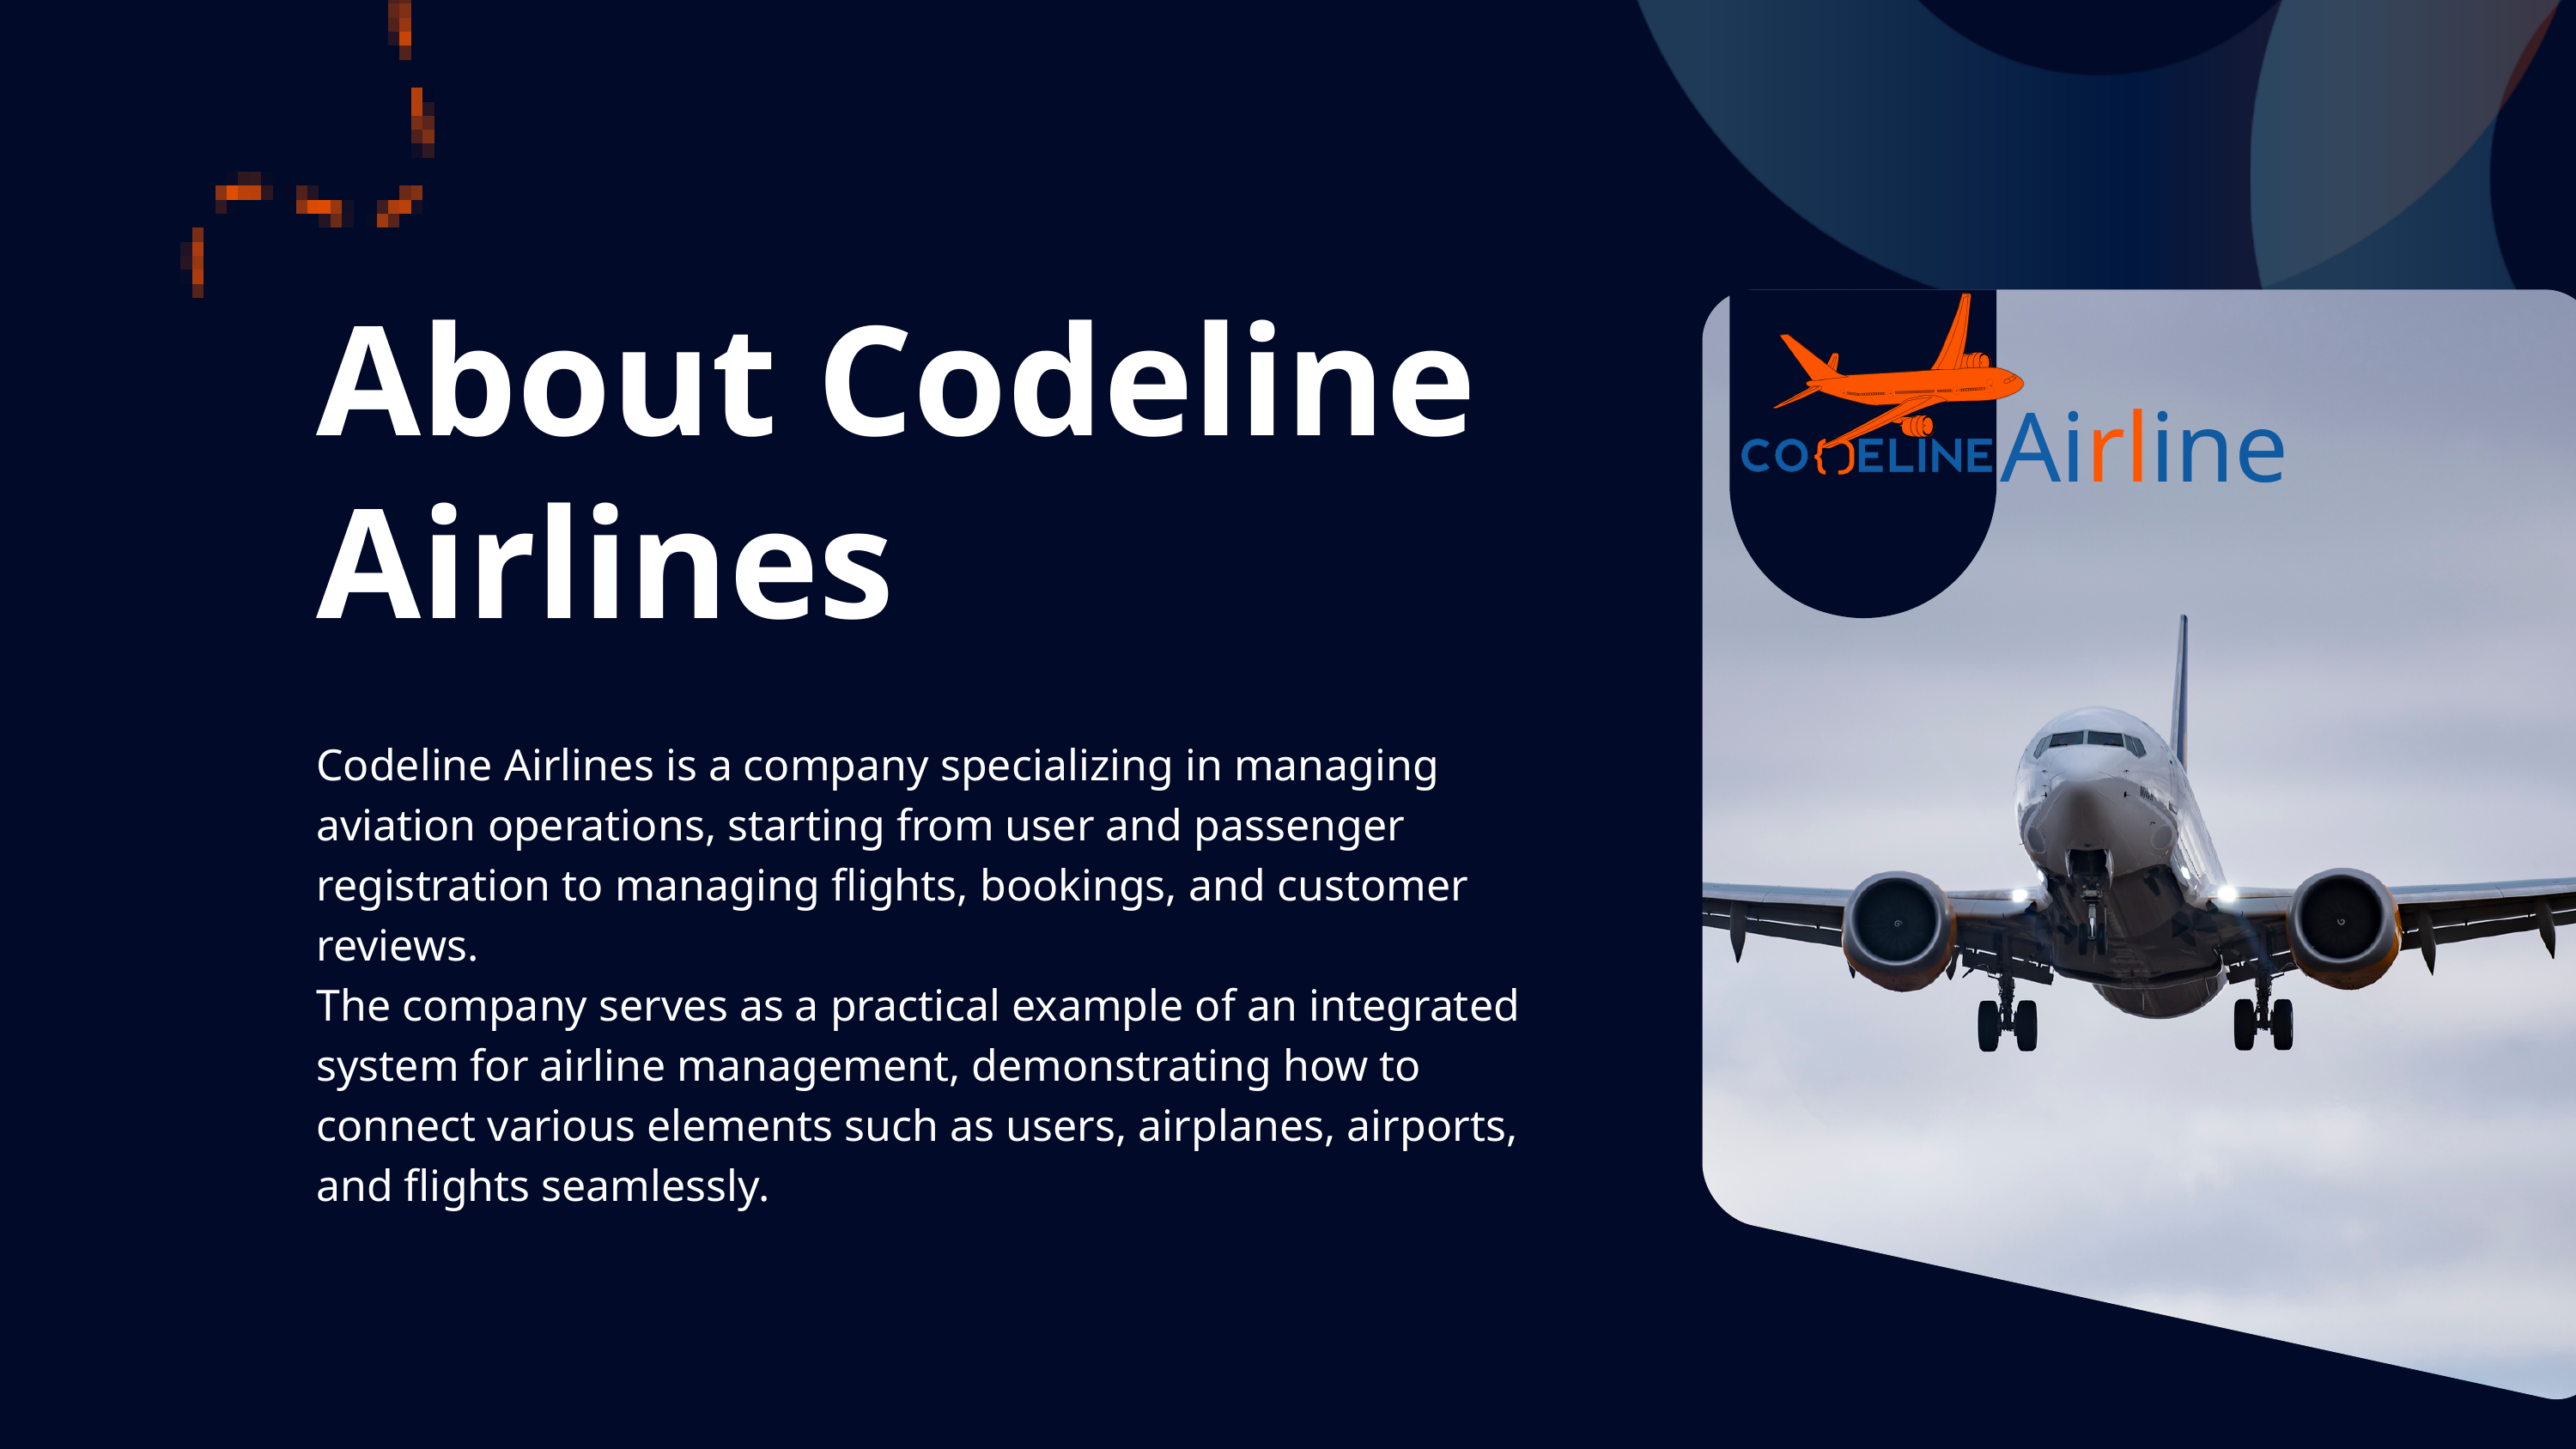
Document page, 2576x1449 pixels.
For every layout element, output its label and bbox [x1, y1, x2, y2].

text_box [0, 0, 781, 366]
text_box [1702, 501, 2576, 1400]
text_box [2250, 0, 2576, 278]
text_box [1728, 501, 1997, 619]
text_box [1604, 0, 2250, 278]
text_box [316, 294, 1548, 1198]
text_box [1585, 279, 2576, 494]
